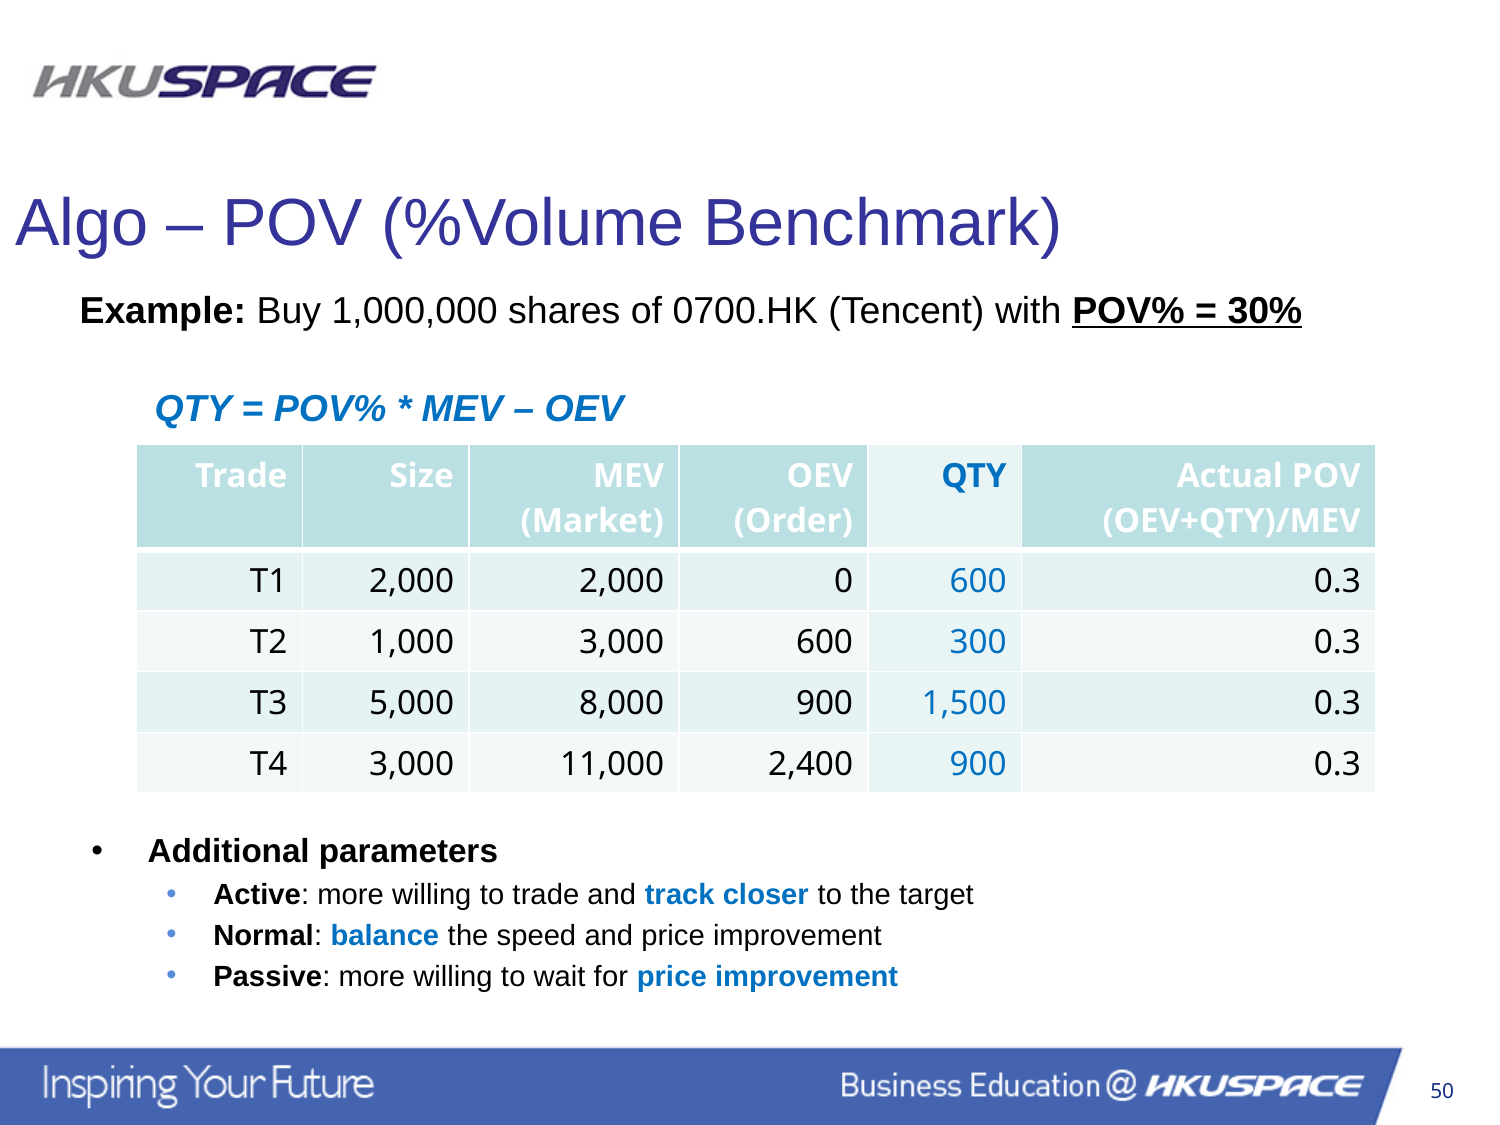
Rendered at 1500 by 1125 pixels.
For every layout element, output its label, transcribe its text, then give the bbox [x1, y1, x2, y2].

table_cell T4 [137, 733, 302, 792]
table_cell 900 [680, 672, 867, 732]
table_cell 11,000 [470, 733, 678, 792]
table_cell T3 [137, 672, 302, 732]
table_header Actual POV (OEV+QTY)/MEV [1022, 445, 1375, 547]
table_header QTY [869, 445, 1021, 547]
table_cell 0 [680, 553, 867, 610]
table_cell 8,000 [470, 672, 678, 732]
table_cell 2,400 [680, 733, 867, 792]
table_cell 900 [869, 733, 1021, 792]
table_header Trade [137, 445, 302, 547]
table_header OEV (Order) [680, 445, 867, 547]
table_cell 0.3 [1022, 733, 1375, 792]
table_cell T2 [137, 612, 302, 671]
table_header Size [303, 445, 468, 547]
slide_number 50 [1415, 1070, 1499, 1125]
table_cell 3,000 [303, 733, 468, 792]
picture [0, 0, 1500, 1125]
table_cell 0.3 [1022, 612, 1375, 671]
title Algo – POV (%Volume Benchmark) [0, 101, 1325, 266]
table_cell 1,500 [869, 672, 1021, 732]
table_cell 2,000 [303, 553, 468, 610]
table_cell 1,000 [303, 612, 468, 671]
table_cell 0.3 [1022, 672, 1375, 732]
text_box Additional parameters Active: more willing to trade and track closer to the target Normal: balance the speed and price improvement Passive: more willing to wait for price improvement [76, 822, 1471, 1035]
table_cell 5,000 [303, 672, 468, 732]
table_cell 600 [869, 553, 1021, 610]
table_cell 2,000 [470, 553, 678, 610]
table_cell T1 [137, 553, 302, 610]
table_header MEV (Market) [470, 445, 678, 547]
table_cell 3,000 [470, 612, 678, 671]
table_cell 600 [680, 612, 867, 671]
text_box Example: Buy 1,000,000 shares of 0700.HK (Tencent) with POV% = 30% QTY = POV% * MEV – OEV [64, 278, 1500, 445]
table_cell 300 [869, 612, 1021, 671]
table_cell 0.3 [1022, 553, 1375, 610]
